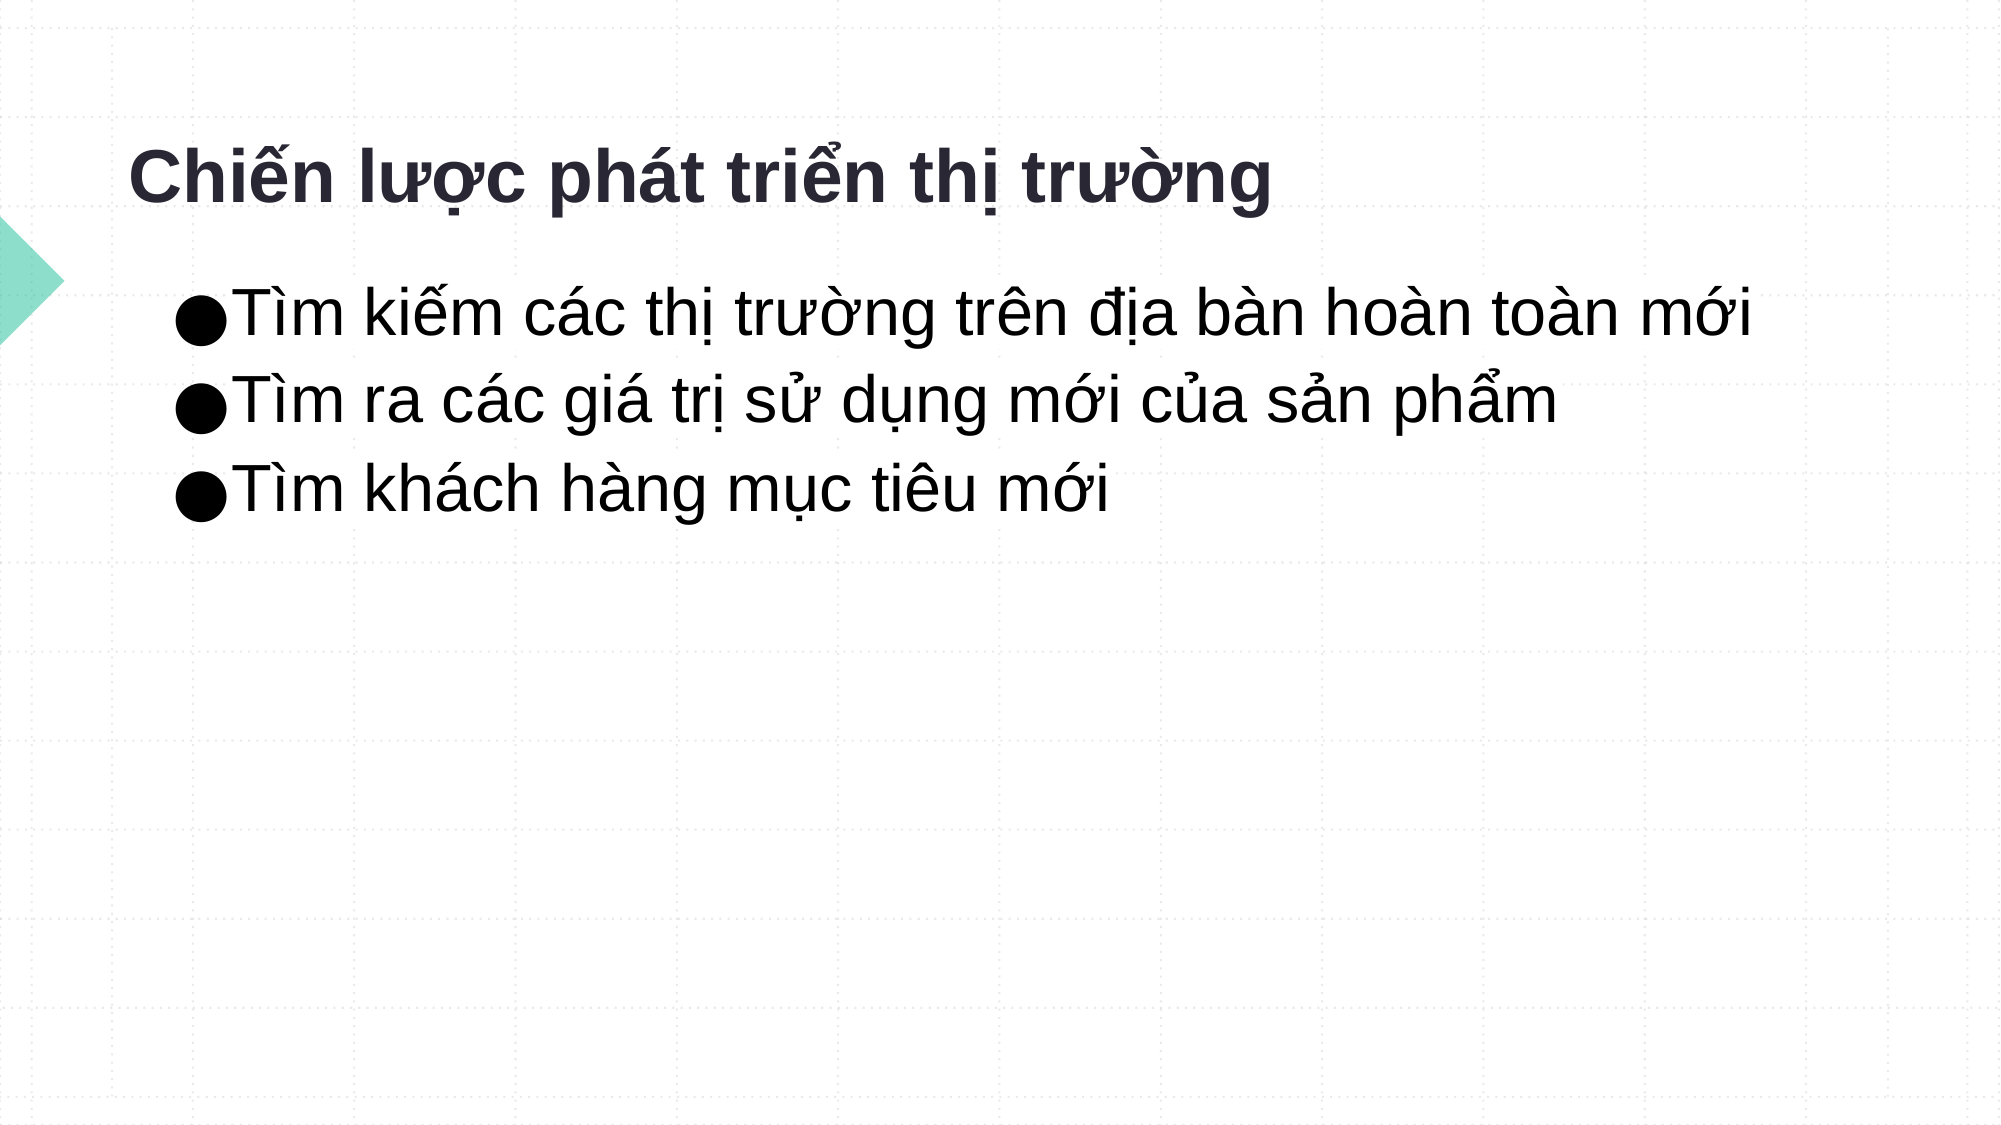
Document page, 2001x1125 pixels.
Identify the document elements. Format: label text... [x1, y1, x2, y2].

title Chiến lược phát triển thị trường [113, 21, 1836, 225]
subtitle Tìm kiếm các thị trường trên địa bàn hoàn toàn mới Tìm ra các giá trị sử dụng mới của sản phẩm Tìm khách hàng mục tiêu mới [139, 252, 1861, 1007]
